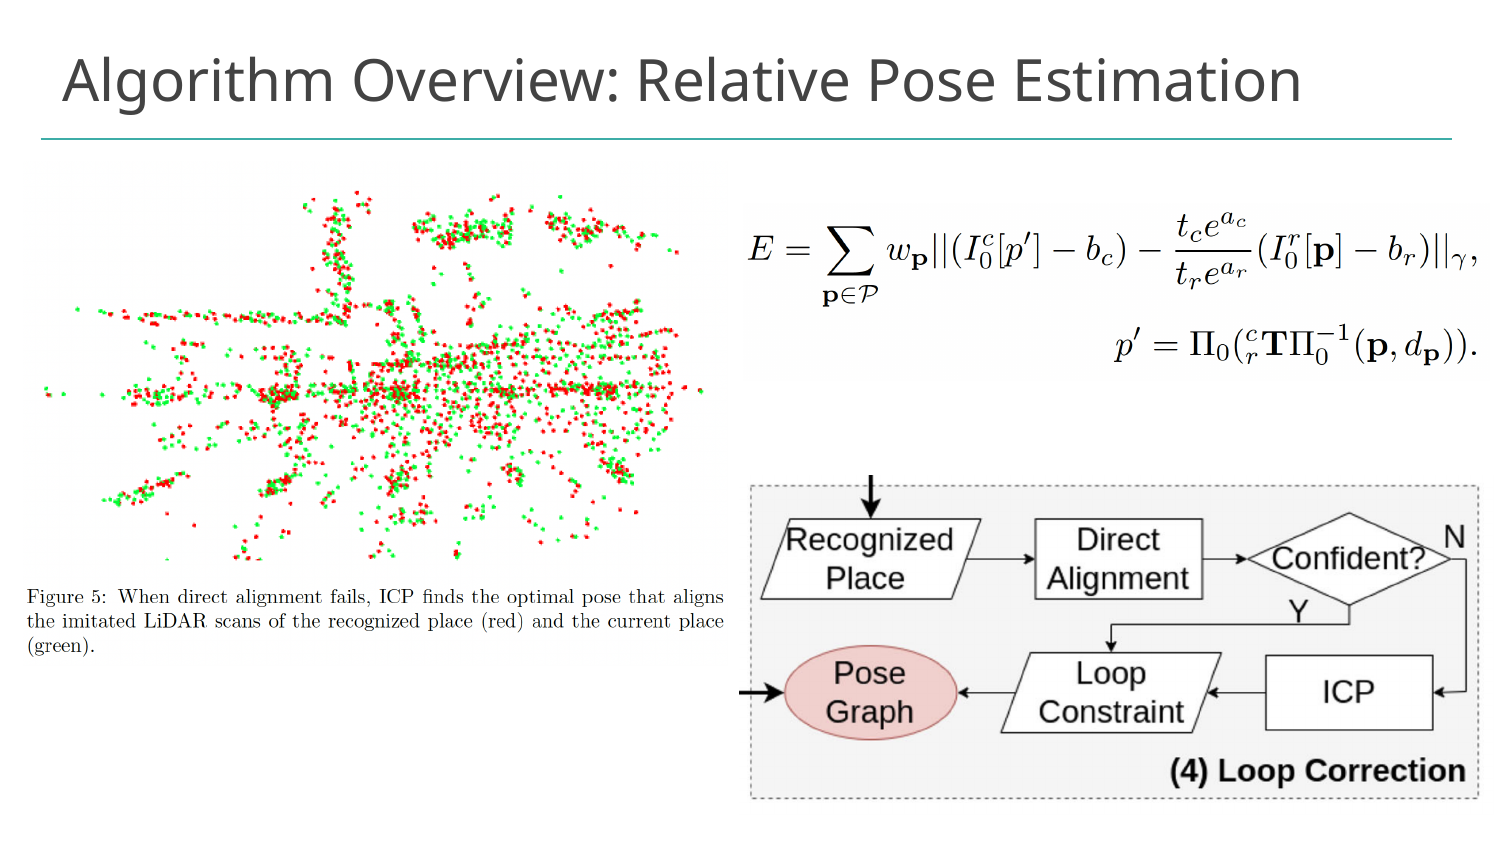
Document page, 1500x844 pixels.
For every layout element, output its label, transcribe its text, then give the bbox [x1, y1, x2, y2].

picture [23, 161, 729, 666]
title Algorithm Overview: Relative Pose Estimation [47, 27, 1446, 122]
picture [743, 203, 1490, 382]
picture [738, 475, 1494, 815]
